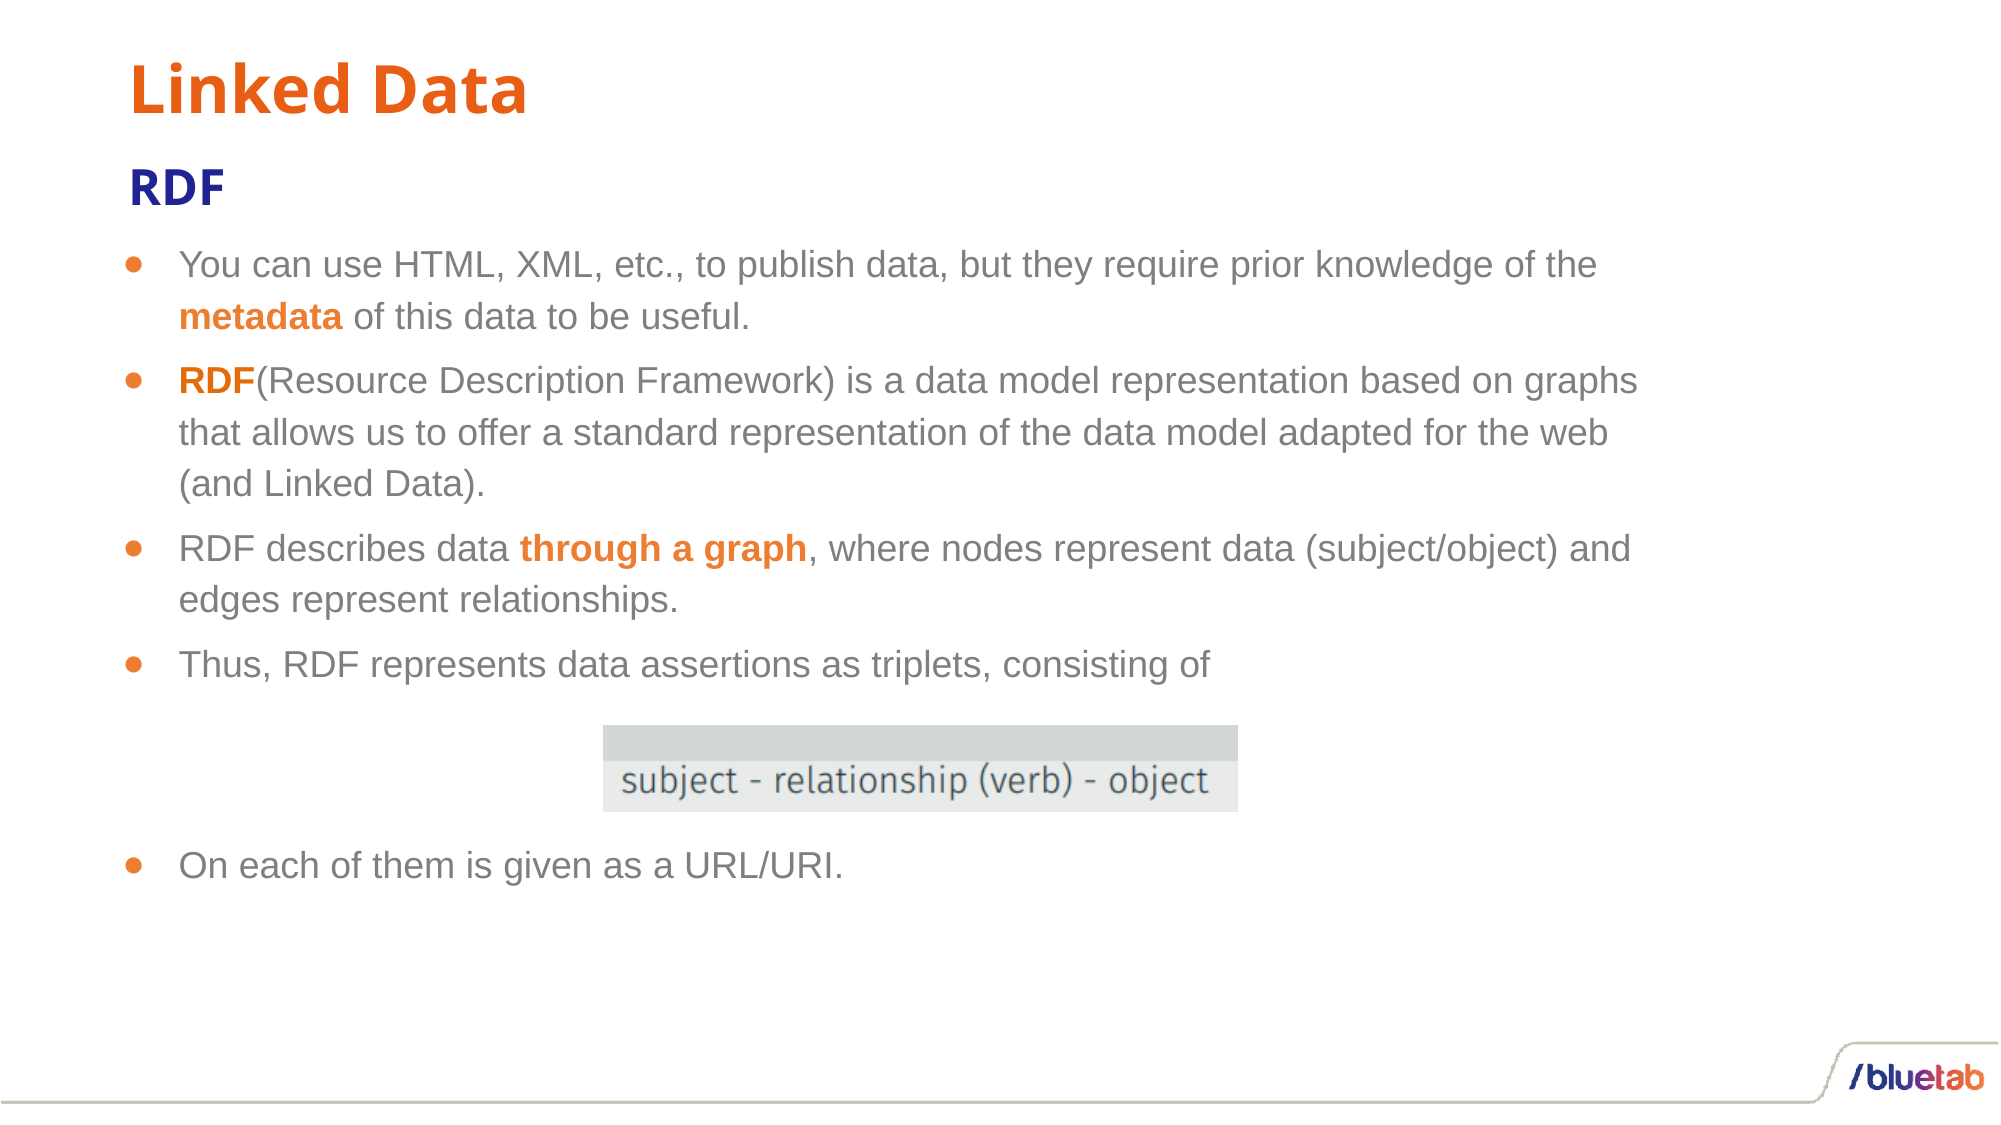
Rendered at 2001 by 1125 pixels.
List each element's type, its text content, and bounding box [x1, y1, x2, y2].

picture [1, 1041, 1999, 1104]
list RDF [114, 154, 1739, 226]
list You can use HTML, XML, etc., to publish data, but they require prior knowledge of the metadata of this data to be useful. RDF(Resource Description Framework) is a data model representation based on graphs that allows us to offer a standard representation of the data model adapted for the web (and Linked Data). RDF describes data through a graph, where nodes represent data (subject/object) and edges represent relationships. Thus, RDF represents data assertions as triplets, consisting of On each of them is given as a URL/URI. [88, 225, 1657, 930]
picture [602, 725, 1238, 812]
title Linked Data [114, 48, 1897, 155]
